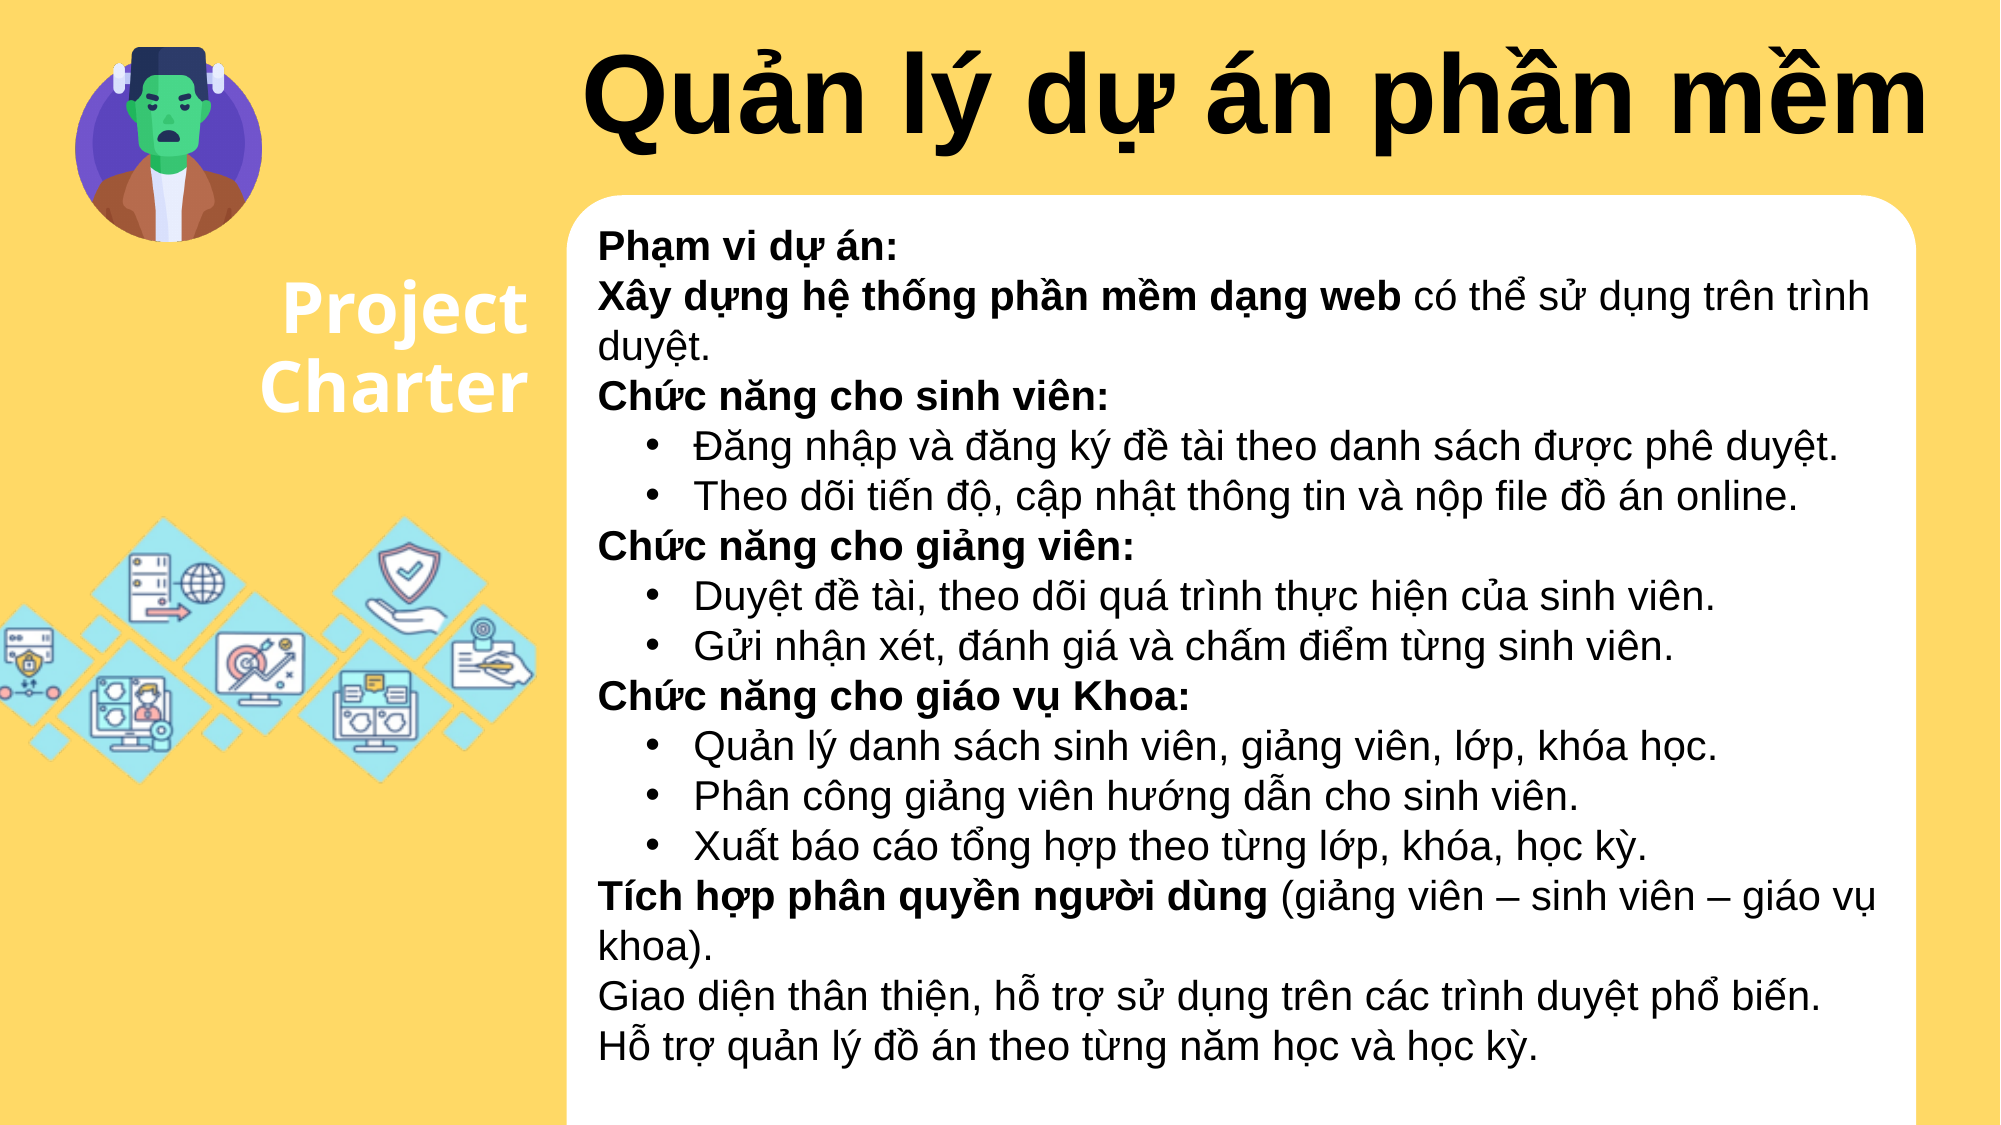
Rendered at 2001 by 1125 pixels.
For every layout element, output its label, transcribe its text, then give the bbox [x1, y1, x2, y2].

text_box Phạm vi dự án: Xây dựng hệ thống phần mềm dạng web có thể sử dụng trên trình duyệt. Chức năng cho sinh viên: Đăng nhập và đăng ký đề tài theo danh sách được phê duyệt. Theo dõi tiến độ, cập nhật thông tin và nộp file đồ án online. Chức năng cho giảng viên: Duyệt đề tài, theo dõi quá trình thực hiện của sinh viên. Gửi nhận xét, đánh giá và chấm điểm từng sinh viên. Chức năng cho giáo vụ Khoa: Quản lý danh sách sinh viên, giảng viên, lớp, khóa học. Phân công giảng viên hướng dẫn cho sinh viên. Xuất báo cáo tổng hợp theo từng lớp, khóa, học kỳ. Tích hợp phân quyền người dùng (giảng viên – sinh viên – giáo vụ khoa). Giao diện thân thiện, hỗ trợ sử dụng trên các trình duyệt phổ biến. Hỗ trợ quản lý đồ án theo từng năm học và học kỳ. [565, 194, 1918, 1125]
text_box [0, 0, 2000, 1125]
text_box Project Charter [0, 261, 545, 385]
text_box Quản lý dự án phần mềm [566, 13, 1952, 164]
text_box [0, 385, 604, 1028]
picture [71, 47, 266, 242]
